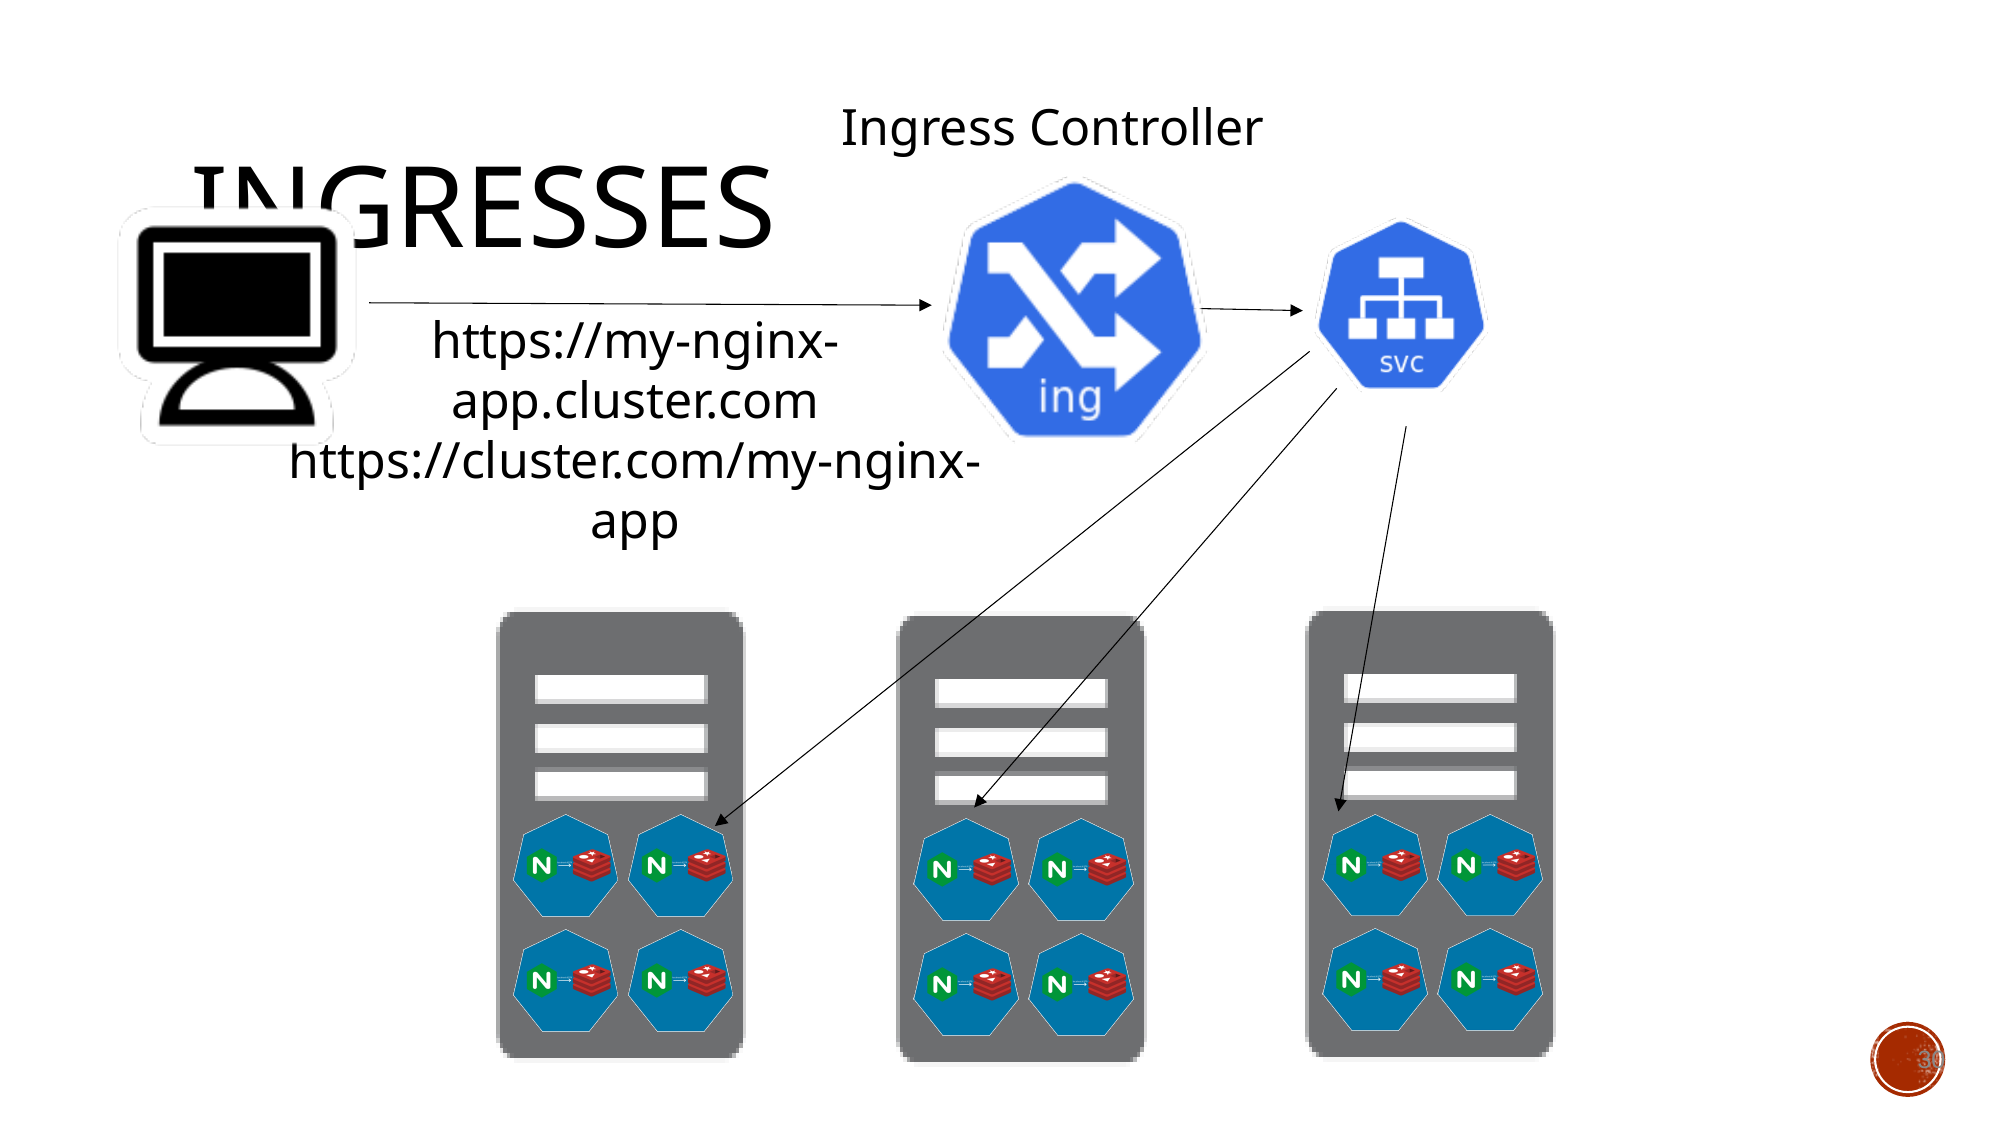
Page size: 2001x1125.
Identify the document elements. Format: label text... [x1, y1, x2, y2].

picture [974, 854, 1011, 885]
slide_number 30 [1855, 1028, 1961, 1089]
text_box https://my-nginx-app.cluster.com https://cluster.com/my-nginx-app [231, 202, 942, 559]
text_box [717, 353, 1309, 825]
picture [1314, 217, 1489, 393]
picture [942, 176, 1209, 442]
picture [412, 544, 1645, 1125]
title Ingresses [175, 79, 1826, 344]
picture [928, 854, 958, 885]
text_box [976, 390, 1335, 806]
picture [1043, 854, 1073, 885]
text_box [1341, 429, 1404, 809]
text_box Ingress Controller [753, 85, 1354, 166]
picture [112, 201, 363, 452]
picture [1089, 854, 1126, 885]
